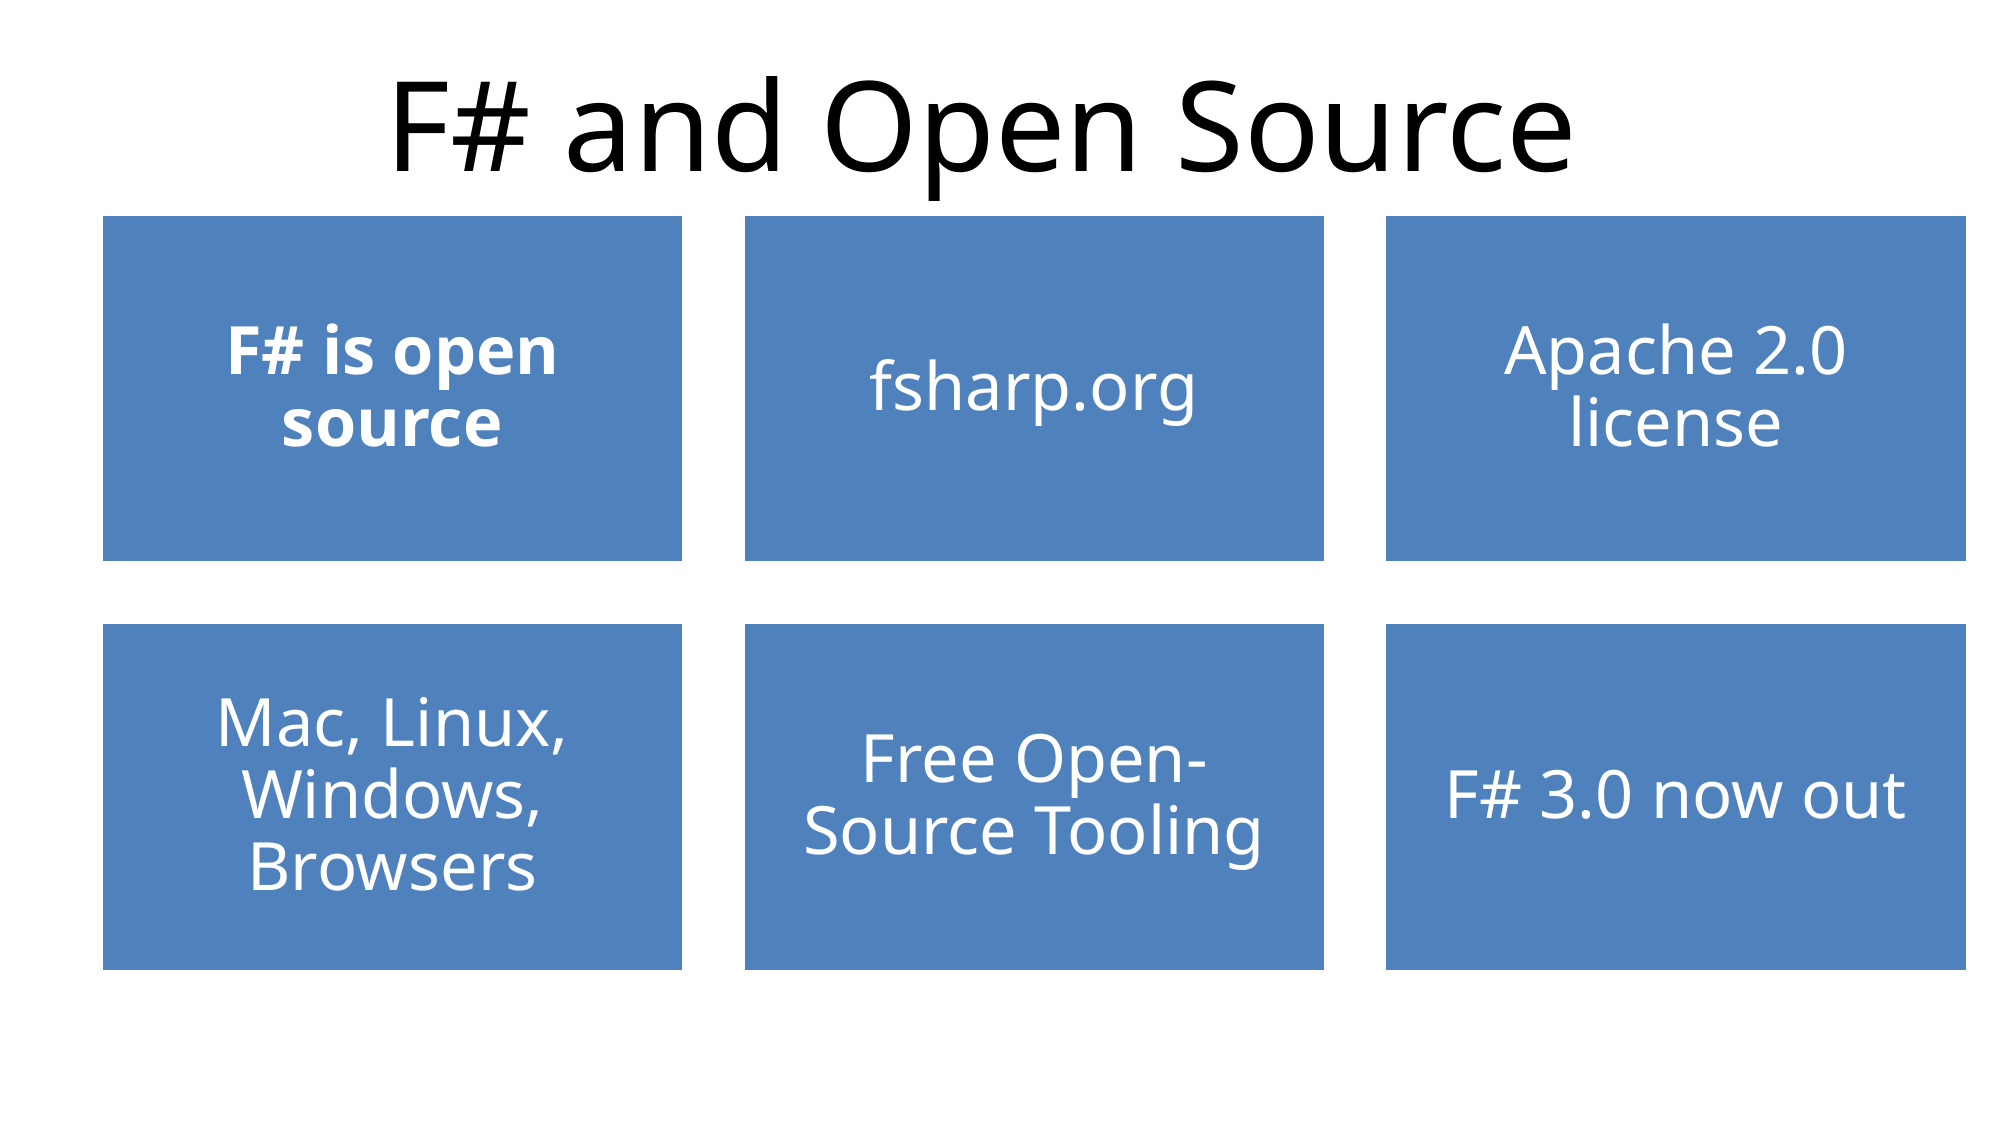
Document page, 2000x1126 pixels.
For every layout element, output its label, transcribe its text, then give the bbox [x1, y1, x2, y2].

title F# and Open Source [65, 30, 1898, 213]
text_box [100, 60, 1969, 1126]
